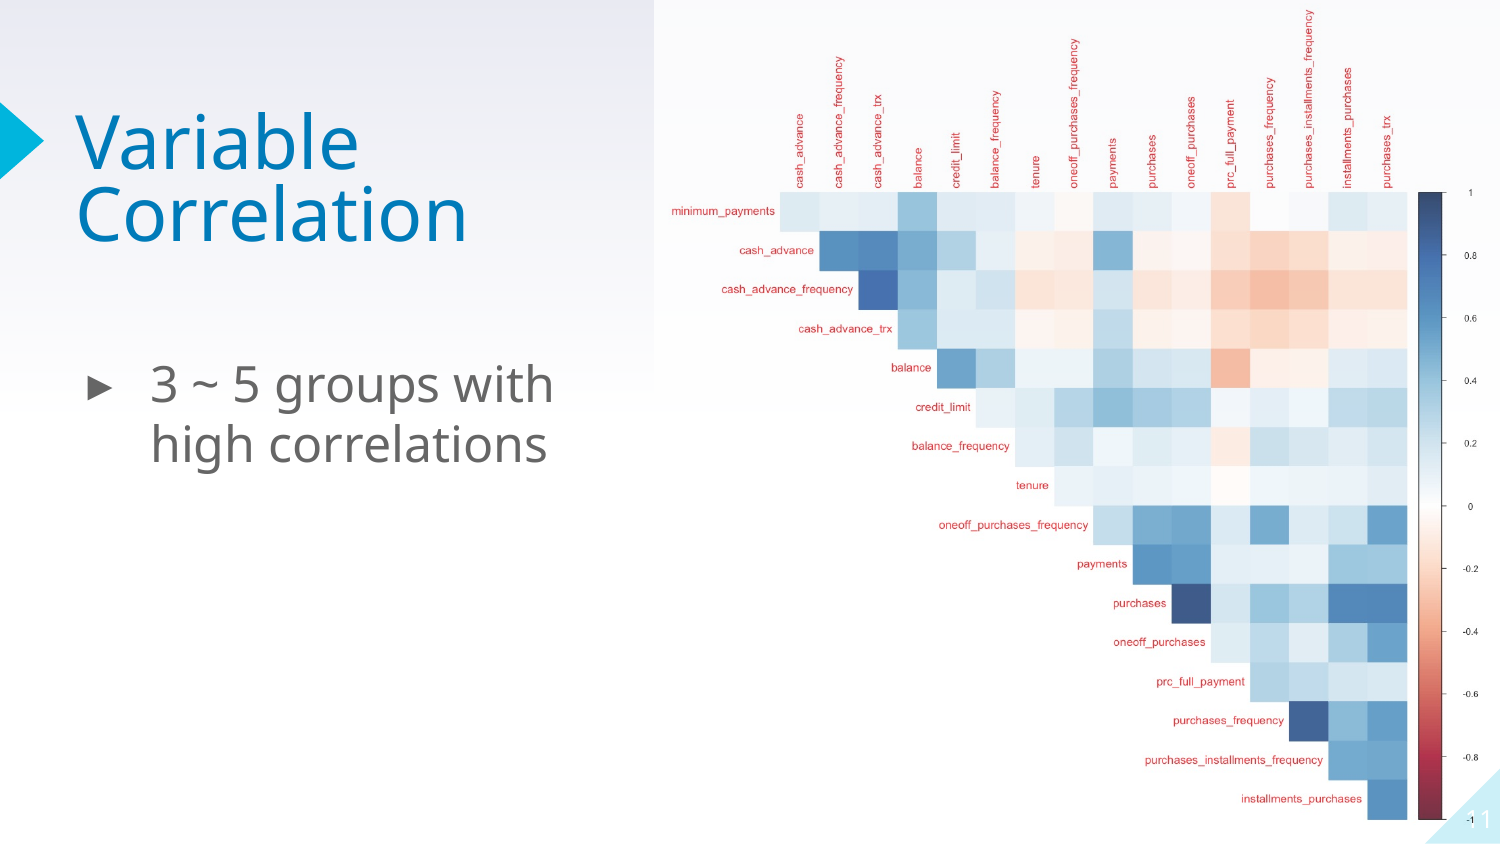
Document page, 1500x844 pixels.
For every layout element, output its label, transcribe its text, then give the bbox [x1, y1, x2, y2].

picture [654, 0, 1500, 844]
list 3 ~ 5 groups with high correlations [75, 352, 564, 786]
title Variable Correlation [75, 111, 649, 290]
